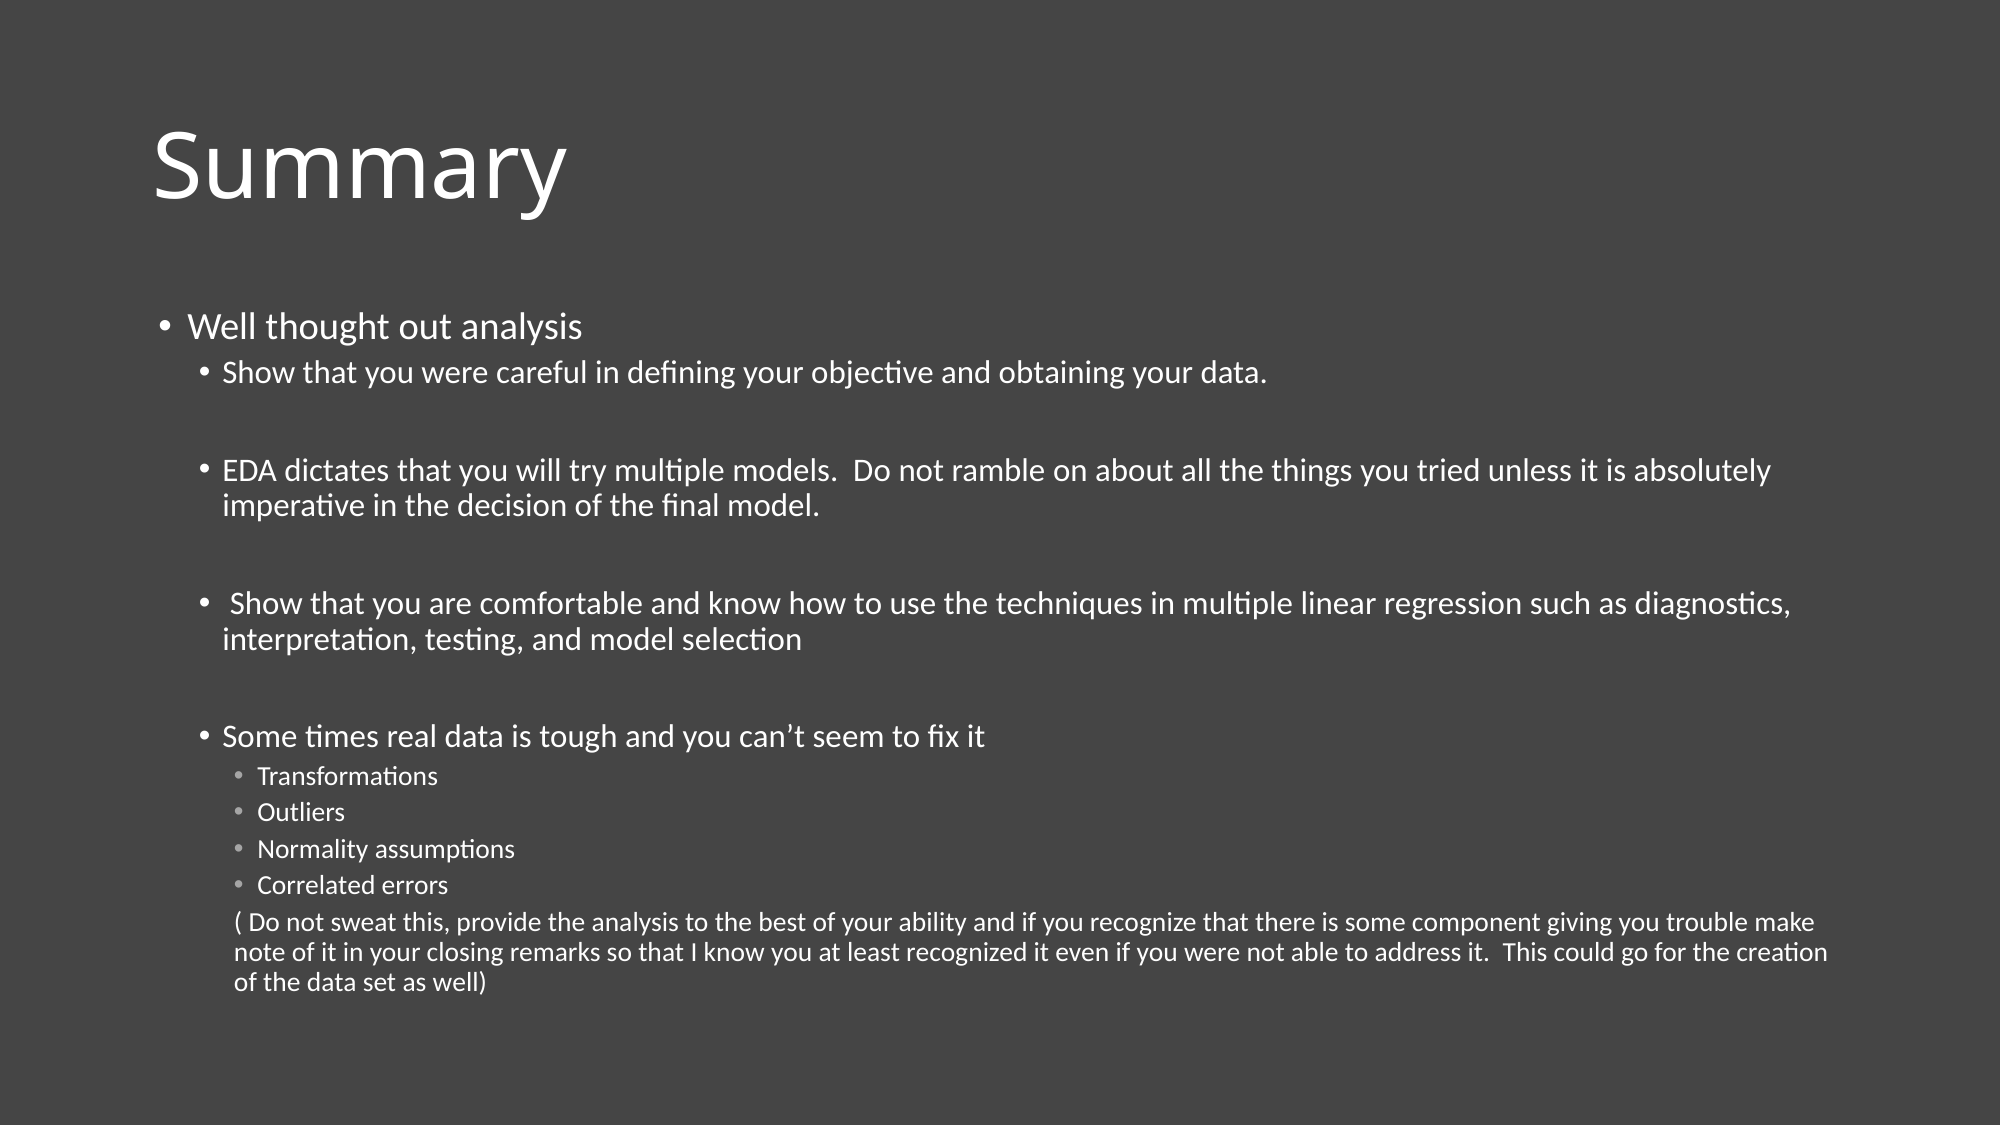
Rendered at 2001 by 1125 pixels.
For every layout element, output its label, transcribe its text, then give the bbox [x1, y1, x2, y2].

title Summary [137, 59, 1863, 278]
list Well thought out analysis Show that you were careful in defining your objective and obtaining your data. EDA dictates that you will try multiple models. Do not ramble on about all the things you tried unless it is absolutely imperative in the decision of the final model. Show that you are comfortable and know how to use the techniques in multiple linear regression such as diagnostics, interpretation, testing, and model selection Some times real data is tough and you can’t seem to fix it Transformations Outliers Normality assumptions Correlated errors ( Do not sweat this, provide the analysis to the best of your ability and if you recognize that there is some component giving you trouble make note of it in your closing remarks so that I know you at least recognized it even if you were not able to address it. This could go for the creation of the data set as well) [137, 299, 1863, 1014]
